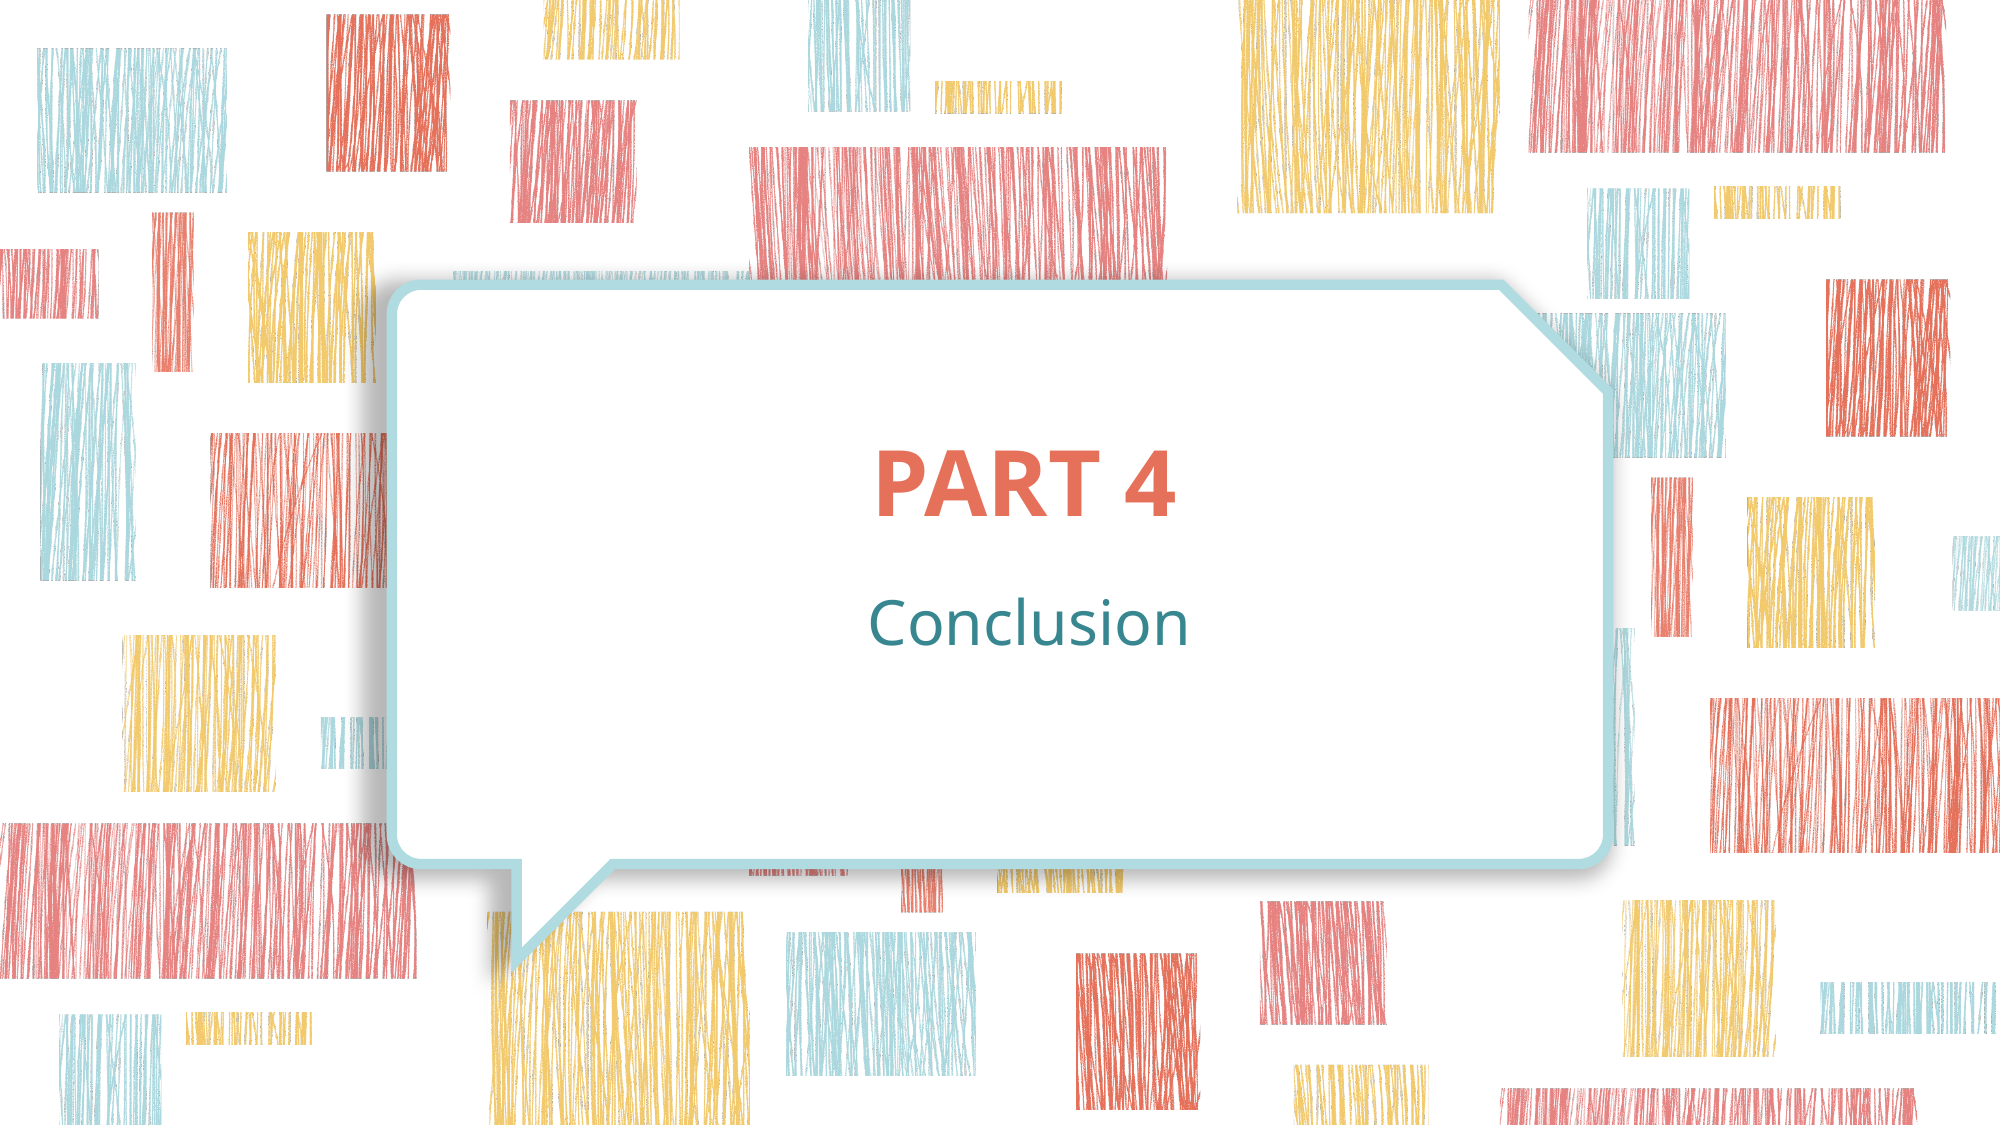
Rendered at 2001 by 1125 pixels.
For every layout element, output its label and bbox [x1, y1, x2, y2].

text_box [0, 0, 2000, 1125]
